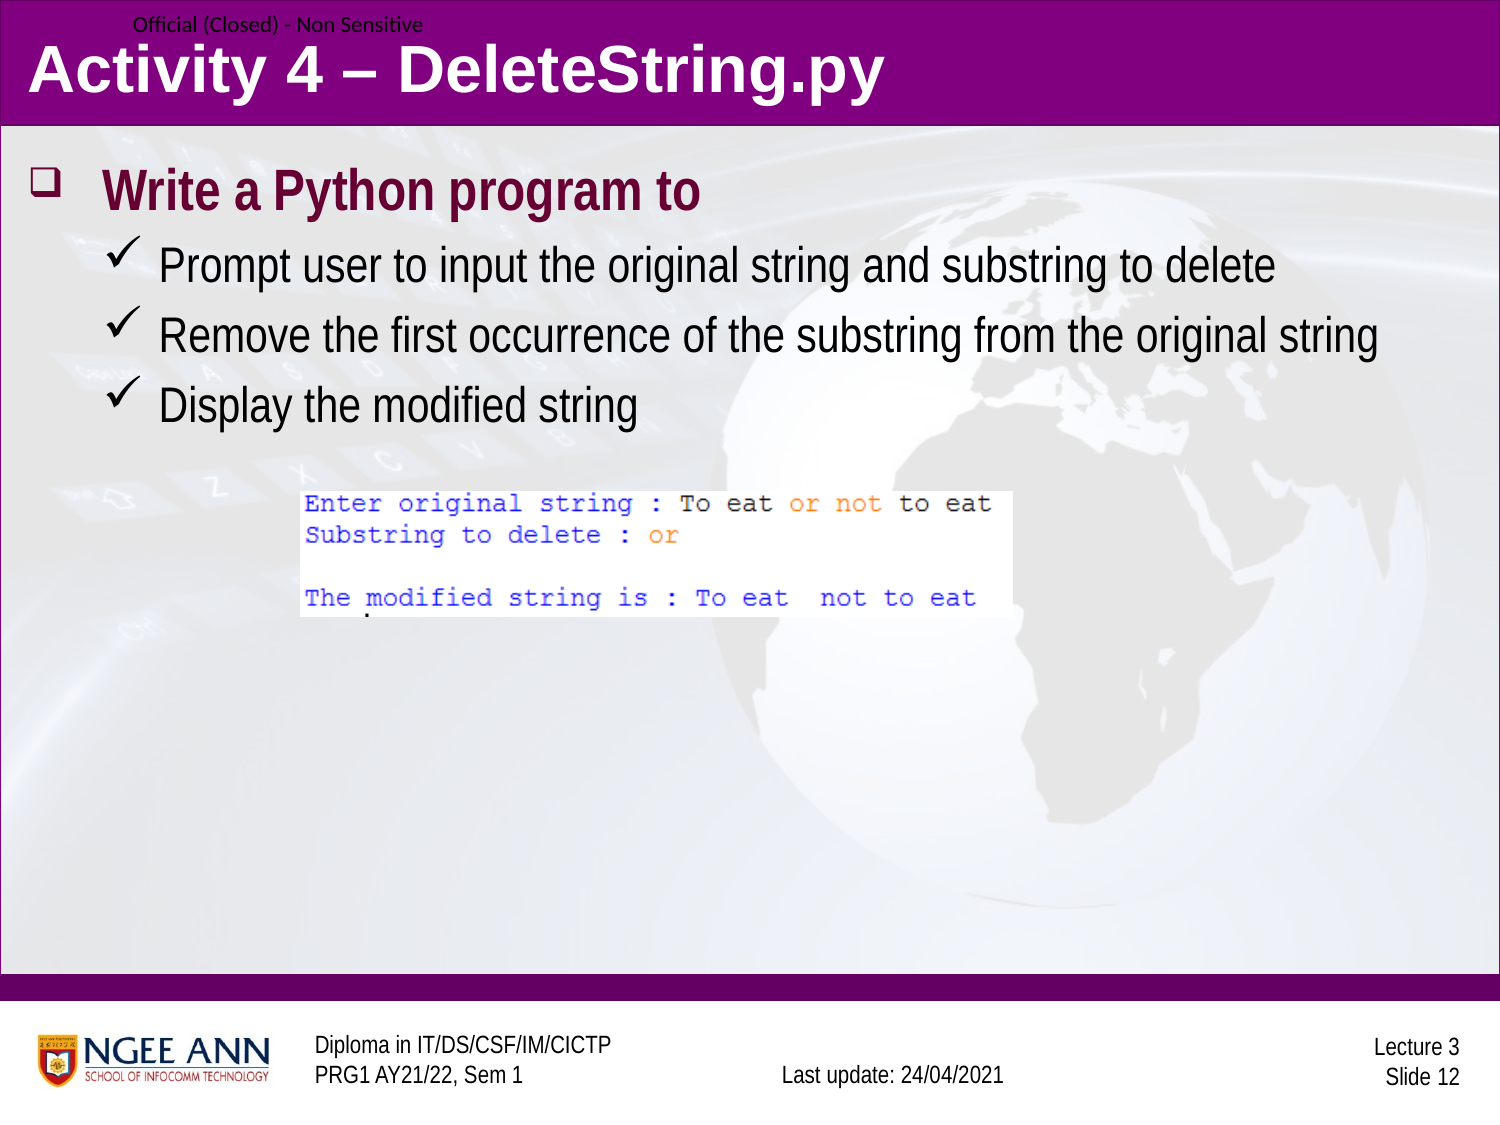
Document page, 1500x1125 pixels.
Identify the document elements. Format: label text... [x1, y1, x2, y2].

list Write a Python program to Prompt user to input the original string and substring to delete Remove the first occurrence of the substring from the original string Display the modified string [12, 144, 1488, 963]
picture [12, 1012, 294, 1109]
title Activity 4 – DeleteString.py [12, 19, 1488, 113]
picture [299, 491, 1013, 617]
